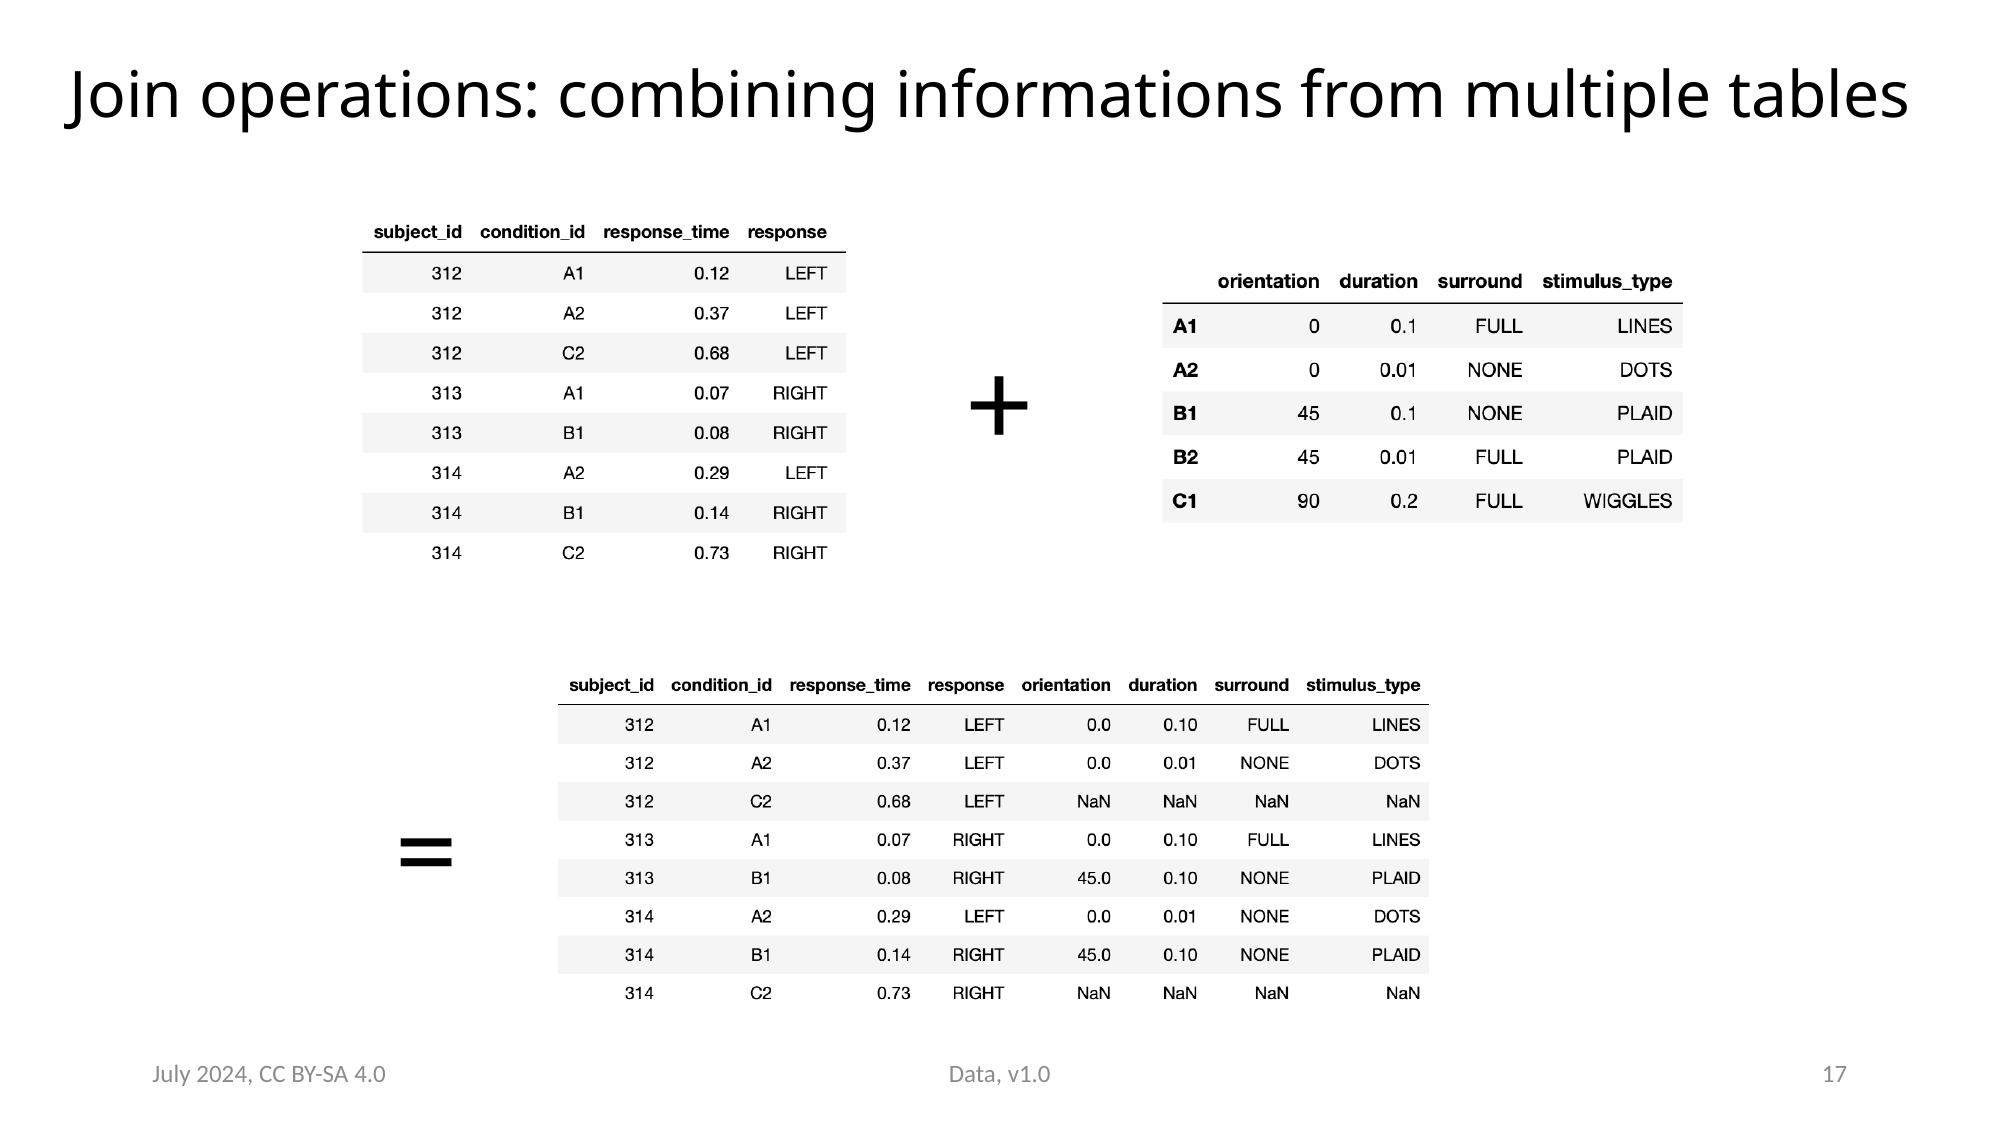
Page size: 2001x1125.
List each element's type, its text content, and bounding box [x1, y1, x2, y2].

picture [362, 209, 846, 583]
text_box + [923, 313, 1077, 479]
title Join operations: combining informations from multiple tables [55, 23, 1934, 172]
text_box = [350, 760, 504, 925]
picture [558, 663, 1441, 1022]
picture [1149, 265, 1697, 527]
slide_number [137, 1042, 588, 1103]
slide_number 17 [1412, 1042, 1863, 1103]
footer Data, v1.0 [662, 1042, 1338, 1103]
